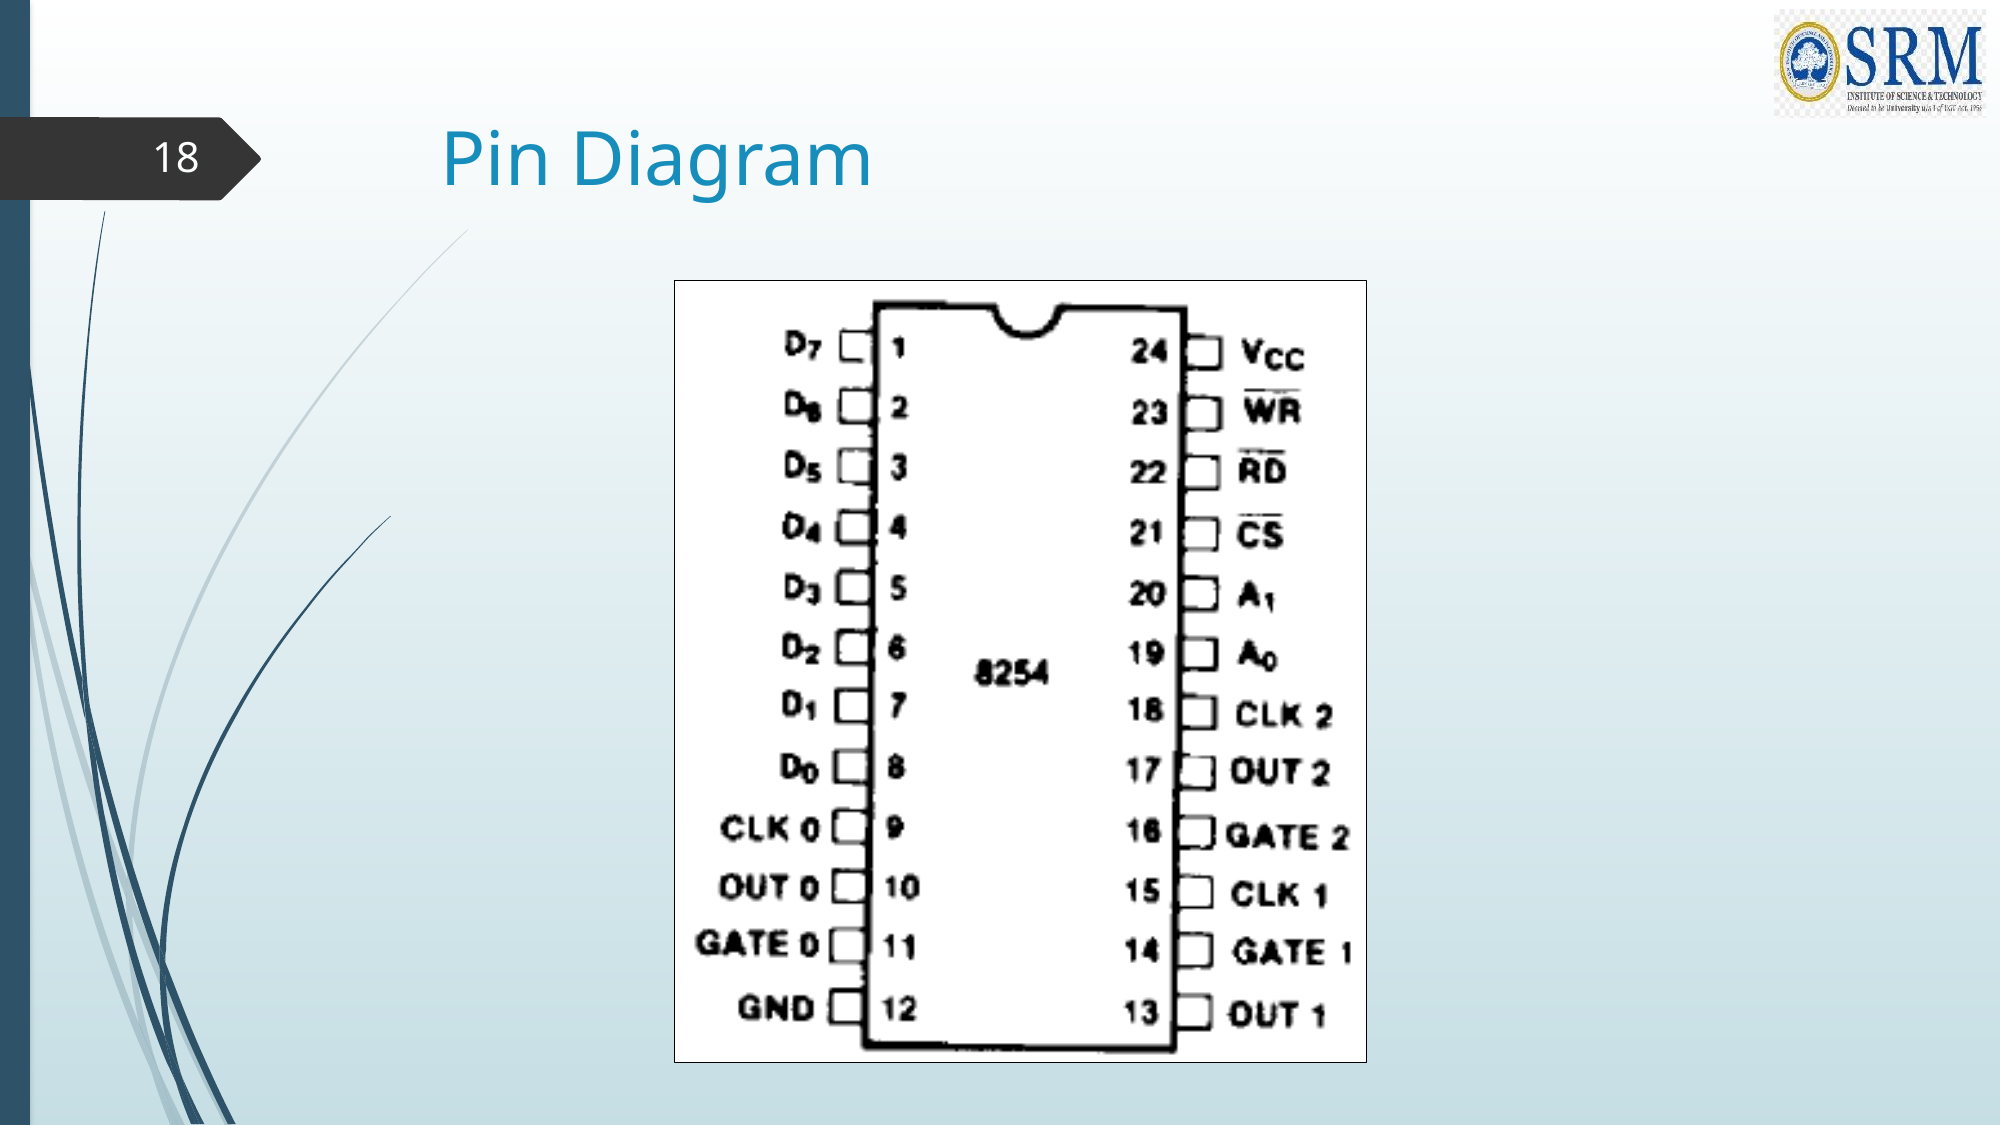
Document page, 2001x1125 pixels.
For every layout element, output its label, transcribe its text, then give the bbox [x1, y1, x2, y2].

picture [1774, 9, 1987, 118]
title Pin Diagram [425, 102, 1888, 313]
slide_number 18 [87, 129, 216, 190]
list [674, 280, 1367, 1063]
